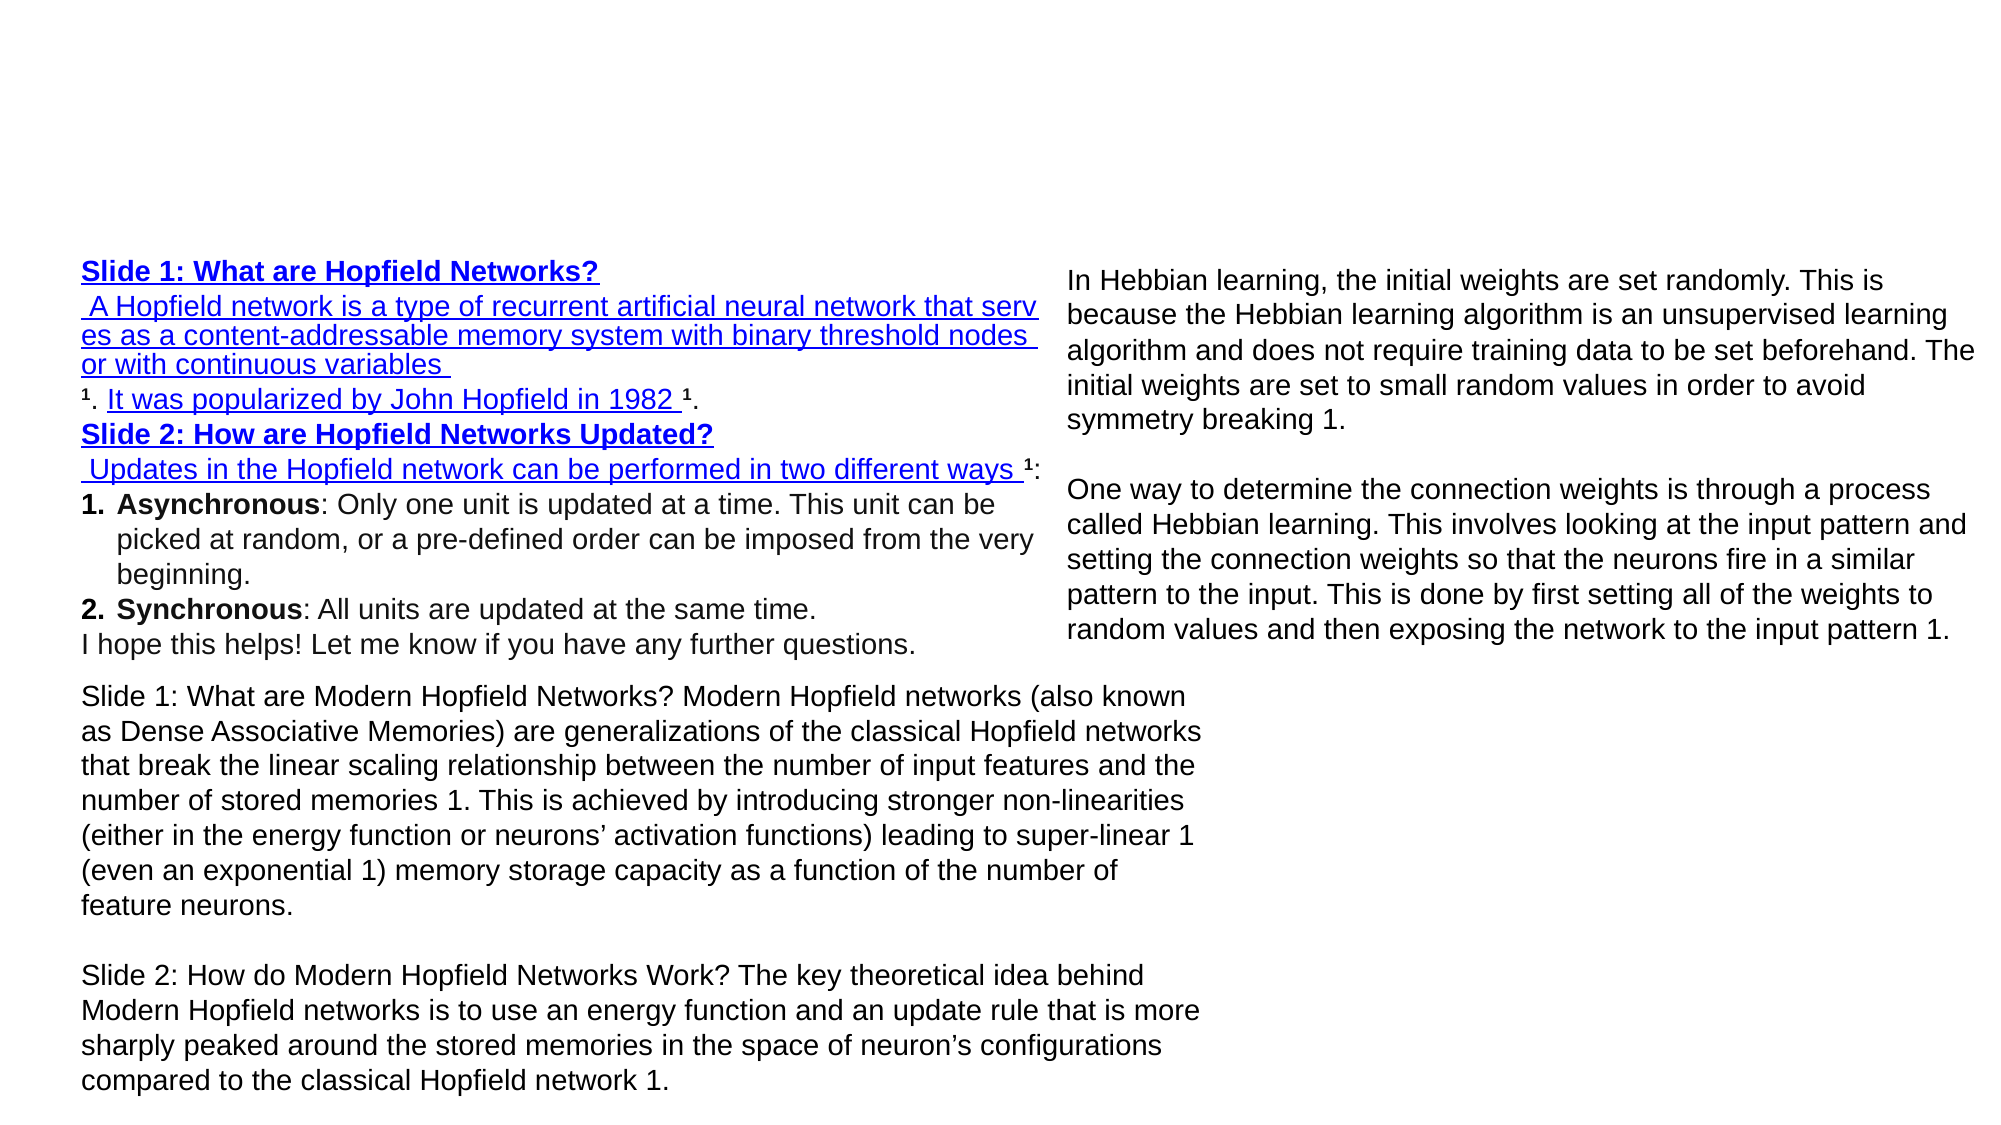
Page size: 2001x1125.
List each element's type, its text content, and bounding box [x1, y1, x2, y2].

text_box Slide 1: What are Modern Hopfield Networks? Modern Hopfield networks (also known as Dense Associative Memories) are generalizations of the classical Hopfield networks that break the linear scaling relationship between the number of input features and the number of stored memories 1. This is achieved by introducing stronger non-linearities (either in the energy function or neurons’ activation functions) leading to super-linear 1 (even an exponential 1) memory storage capacity as a function of the number of feature neurons. Slide 2: How do Modern Hopfield Networks Work? The key theoretical idea behind Modern Hopfield networks is to use an energy function and an update rule that is more sharply peaked around the stored memories in the space of neuron’s configurations compared to the classical Hopfield network 1. [66, 669, 1223, 1104]
text_box In Hebbian learning, the initial weights are set randomly. This is because the Hebbian learning algorithm is an unsupervised learning algorithm and does not require training data to be set beforehand. The initial weights are set to small random values in order to avoid symmetry breaking 1. One way to determine the connection weights is through a process called Hebbian learning. This involves looking at the input pattern and setting the connection weights so that the neurons fire in a similar pattern to the input. This is done by first setting all of the weights to random values and then exposing the network to the input pattern 1. [1052, 253, 2000, 653]
text_box Slide 1: What are Hopfield Networks? A Hopfield network is a type of recurrent artificial neural network that serves as a content-addressable memory system with binary threshold nodes or with continuous variables 1. It was popularized by John Hopfield in 1982 1. Slide 2: How are Hopfield Networks Updated? Updates in the Hopfield network can be performed in two different ways 1: Asynchronous: Only one unit is updated at a time. This unit can be picked at random, or a pre-defined order can be imposed from the very beginning. Synchronous: All units are updated at the same time. I hope this helps! Let me know if you have any further questions. [66, 244, 1067, 610]
